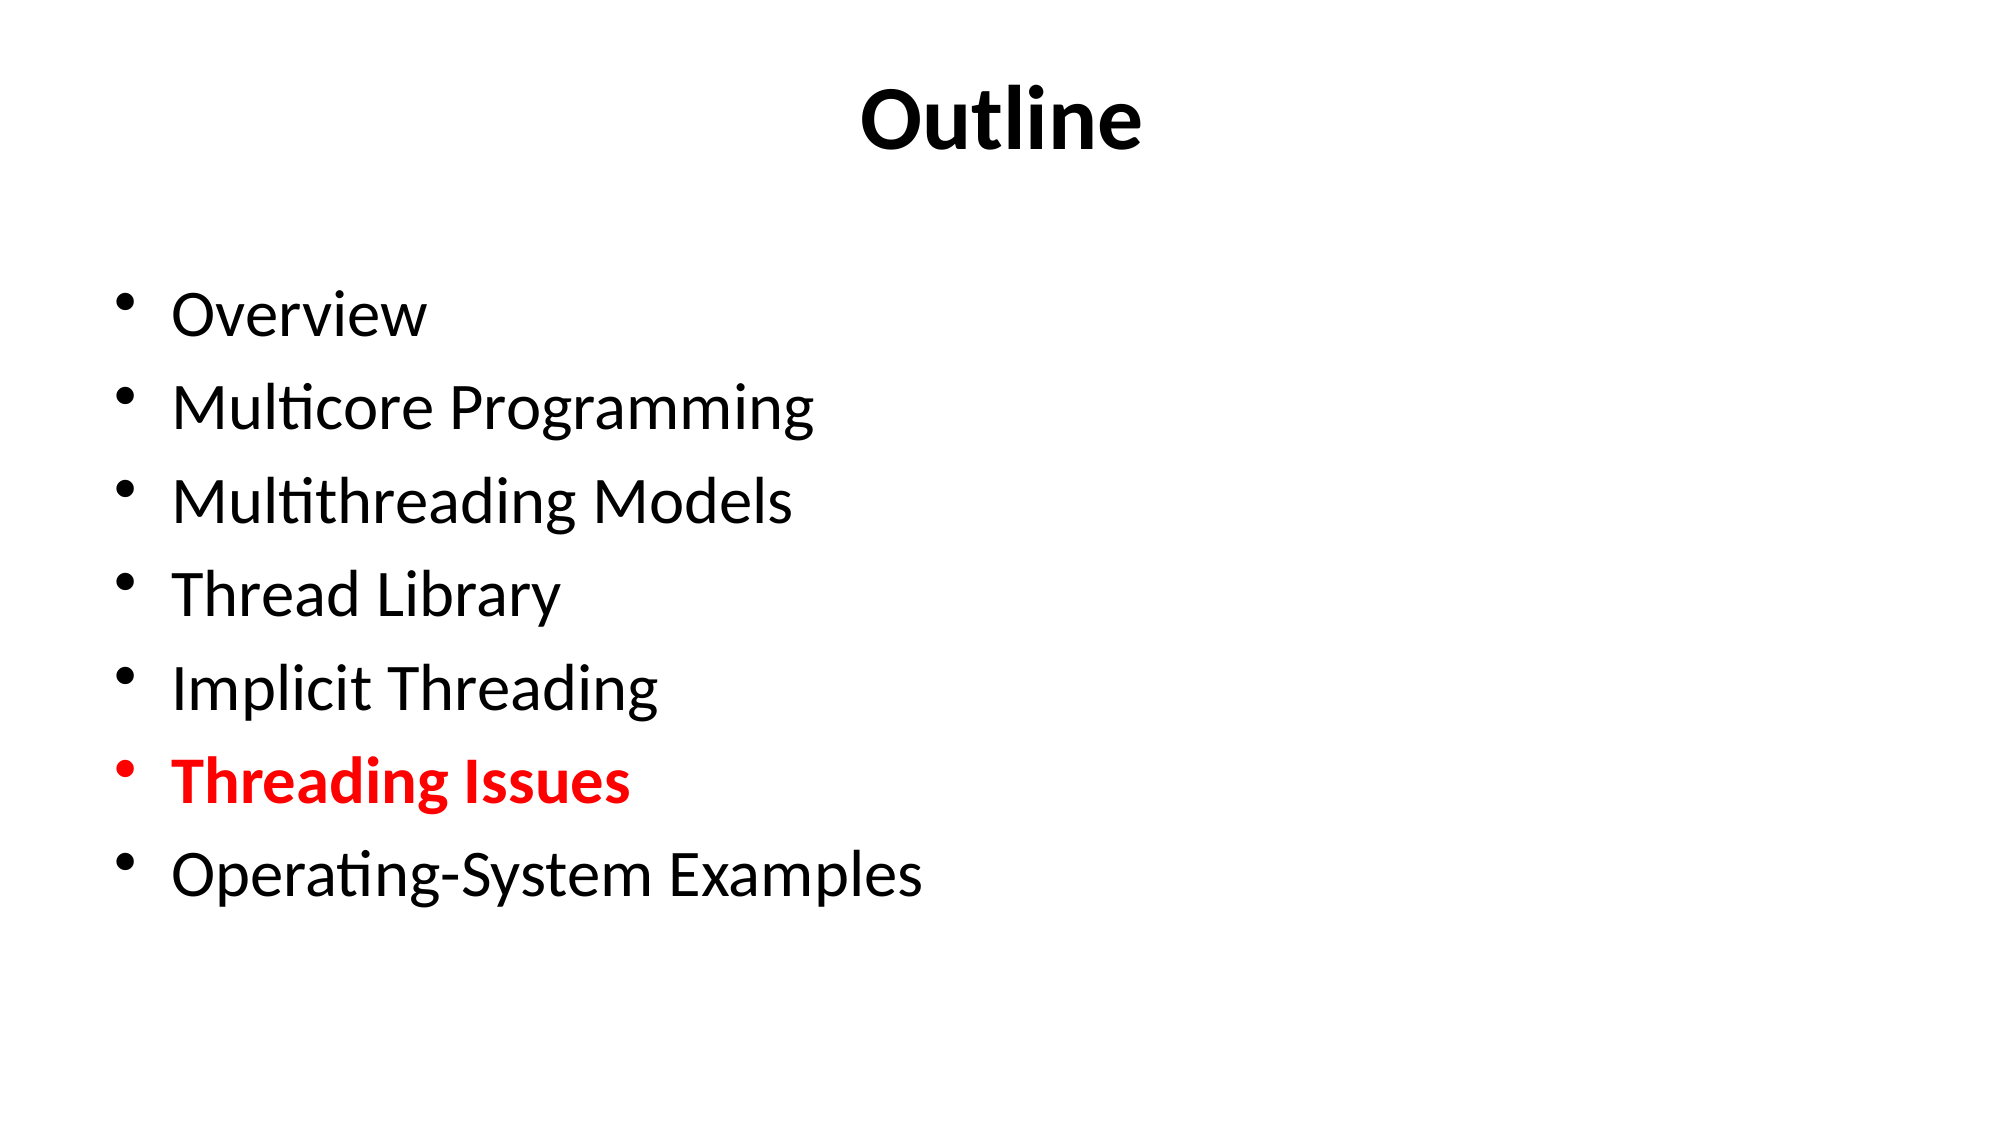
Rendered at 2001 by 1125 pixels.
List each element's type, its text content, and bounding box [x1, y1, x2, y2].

list Overview Multicore Programming Multithreading Models Thread Library Implicit Threading Threading Issues Operating-System Examples [99, 262, 1901, 1006]
title Outline [102, 18, 1903, 207]
